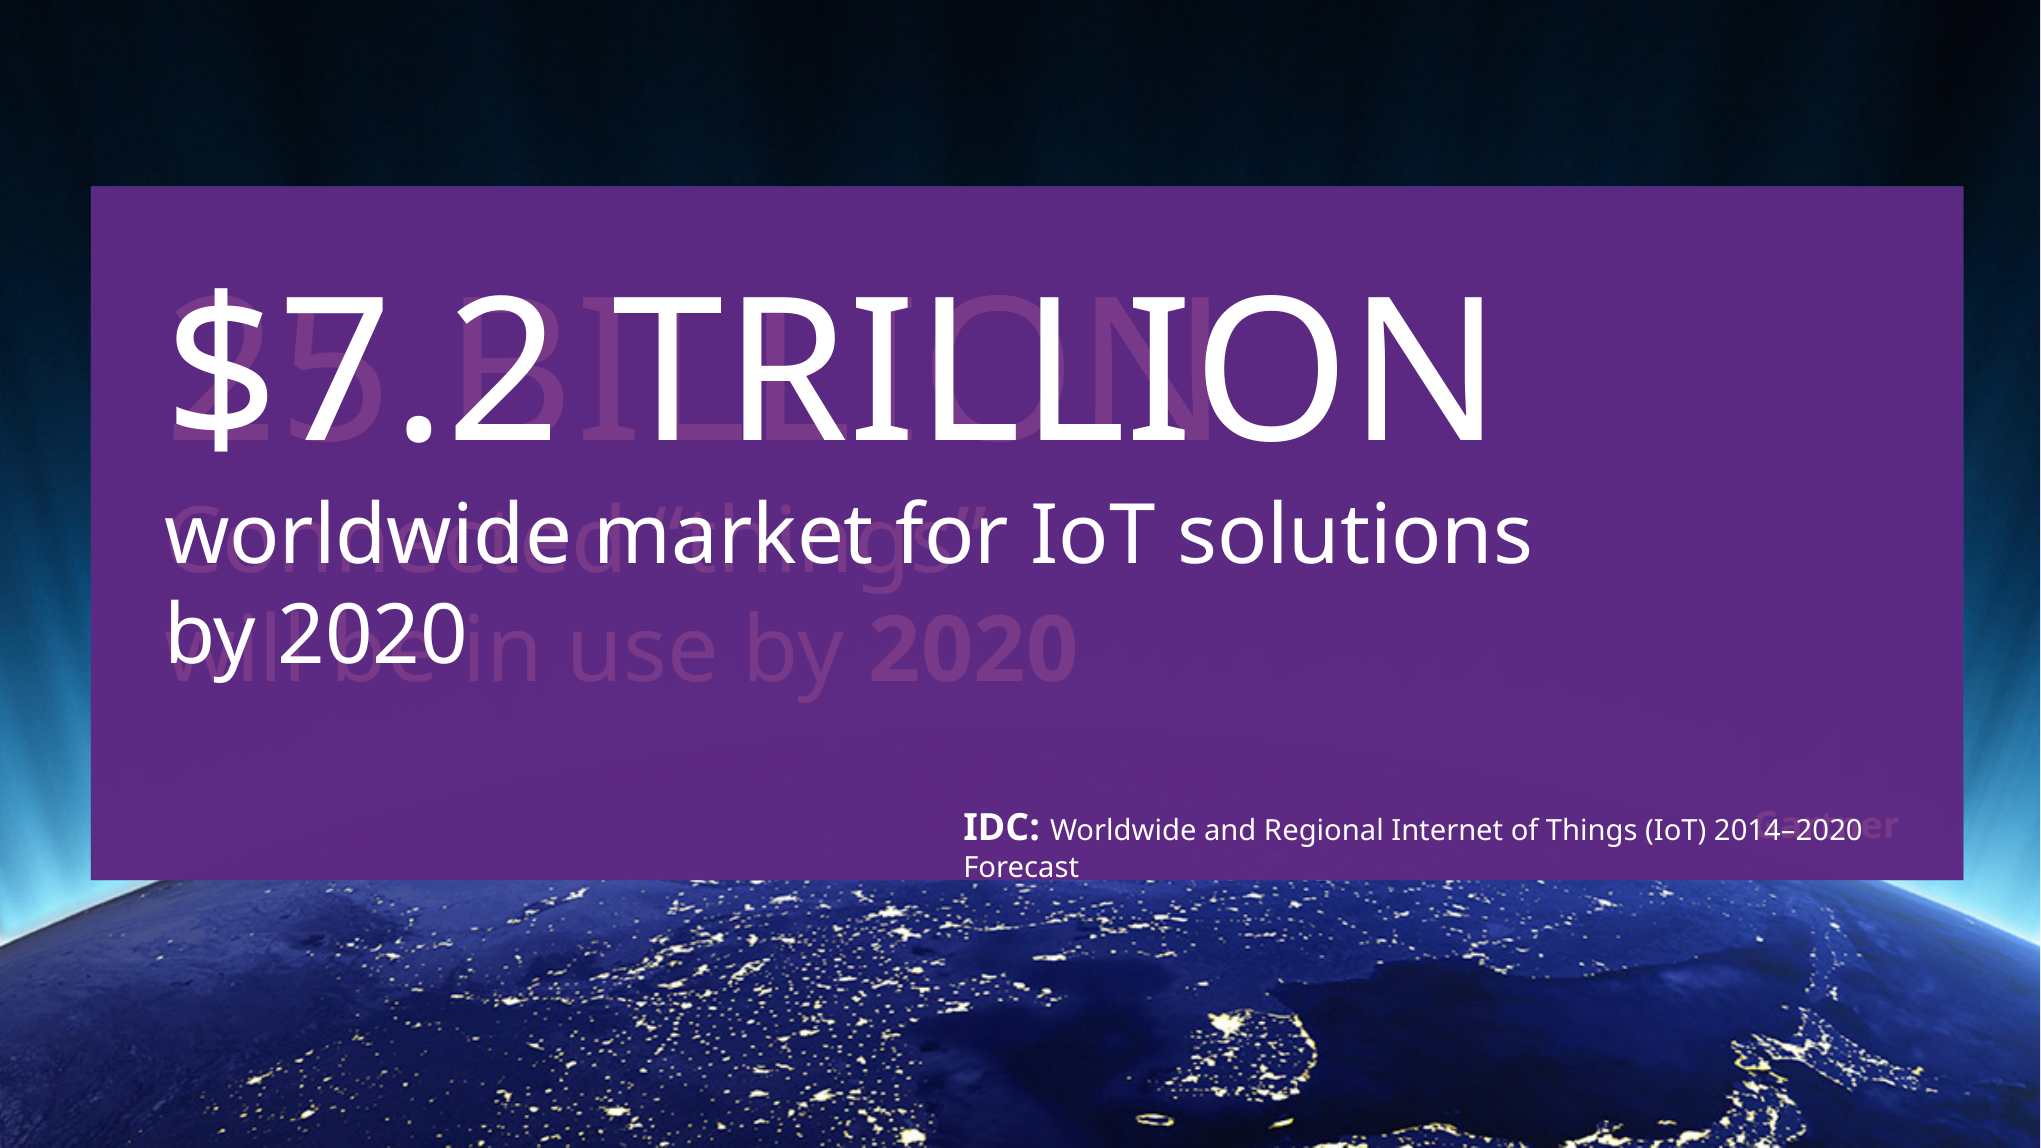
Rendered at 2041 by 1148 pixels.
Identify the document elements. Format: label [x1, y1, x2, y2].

text_box [90, 186, 1986, 881]
picture [0, 0, 2041, 1148]
